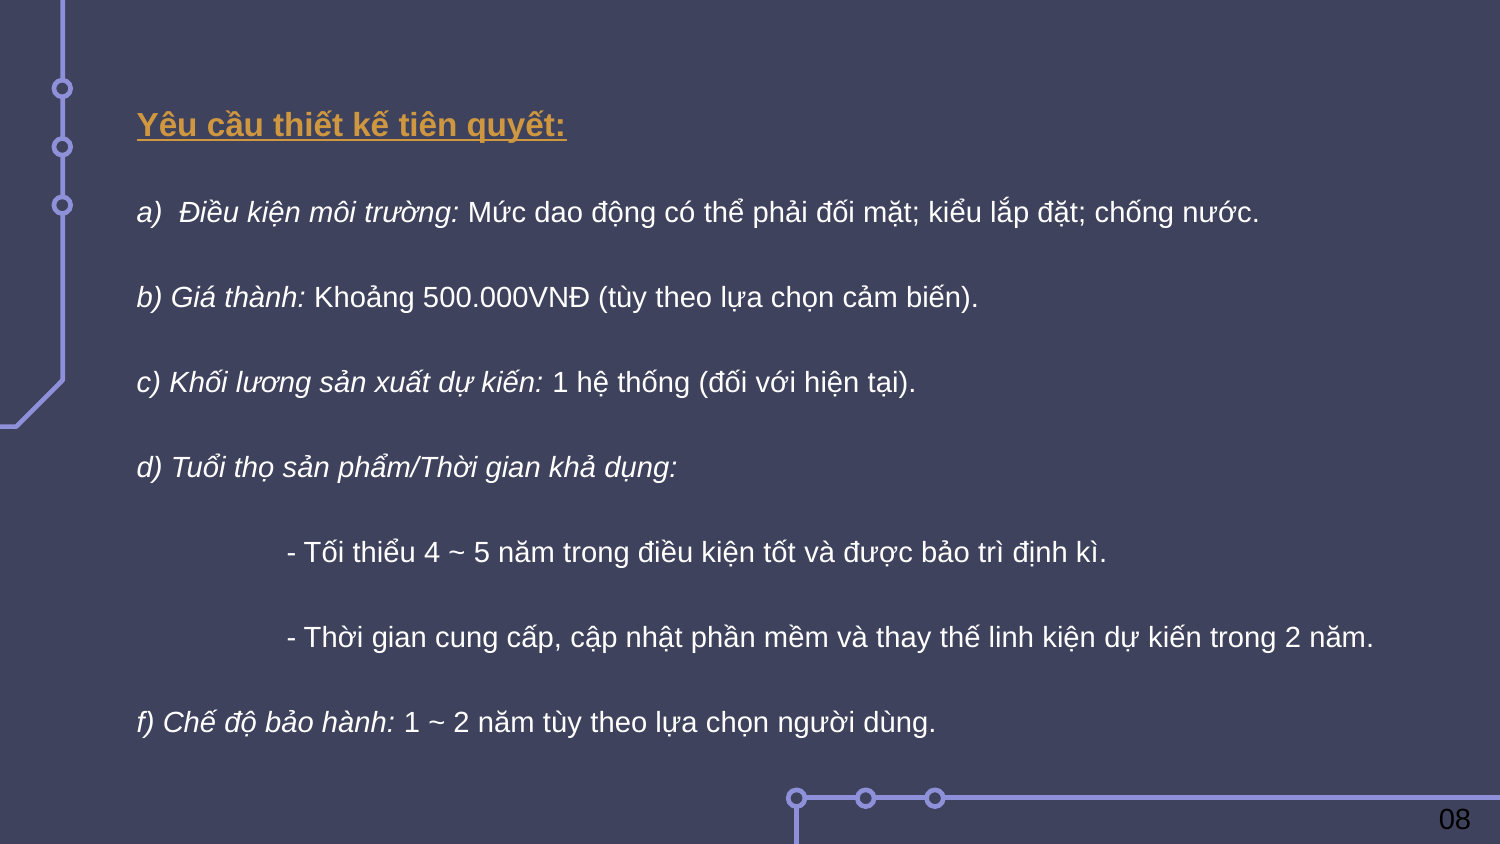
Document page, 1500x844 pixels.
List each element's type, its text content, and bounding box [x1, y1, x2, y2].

text_box 08 [1423, 793, 1487, 843]
text_box Yêu cầu thiết kế tiên quyết: a) Điều kiện môi trường: Mức dao động có thể phải đối mặt; kiểu lắp đặt; chống nước. b) Giá thành: Khoảng 500.000VNĐ (tùy theo lựa chọn cảm biến). c) Khối lương sản xuất dự kiến: 1 hệ thống (đối với hiện tại). d) Tuổi thọ sản phẩm/Thời gian khả dụng: - Tối thiểu 4 ~ 5 năm trong điều kiện tốt và được bảo trì định kì. - Thời gian cung cấp, cập nhật phần mềm và thay thế linh kiện dự kiến trong 2 năm. f) Chế độ bảo hành: 1 ~ 2 năm tùy theo lựa chọn người dùng. [121, 96, 1443, 746]
